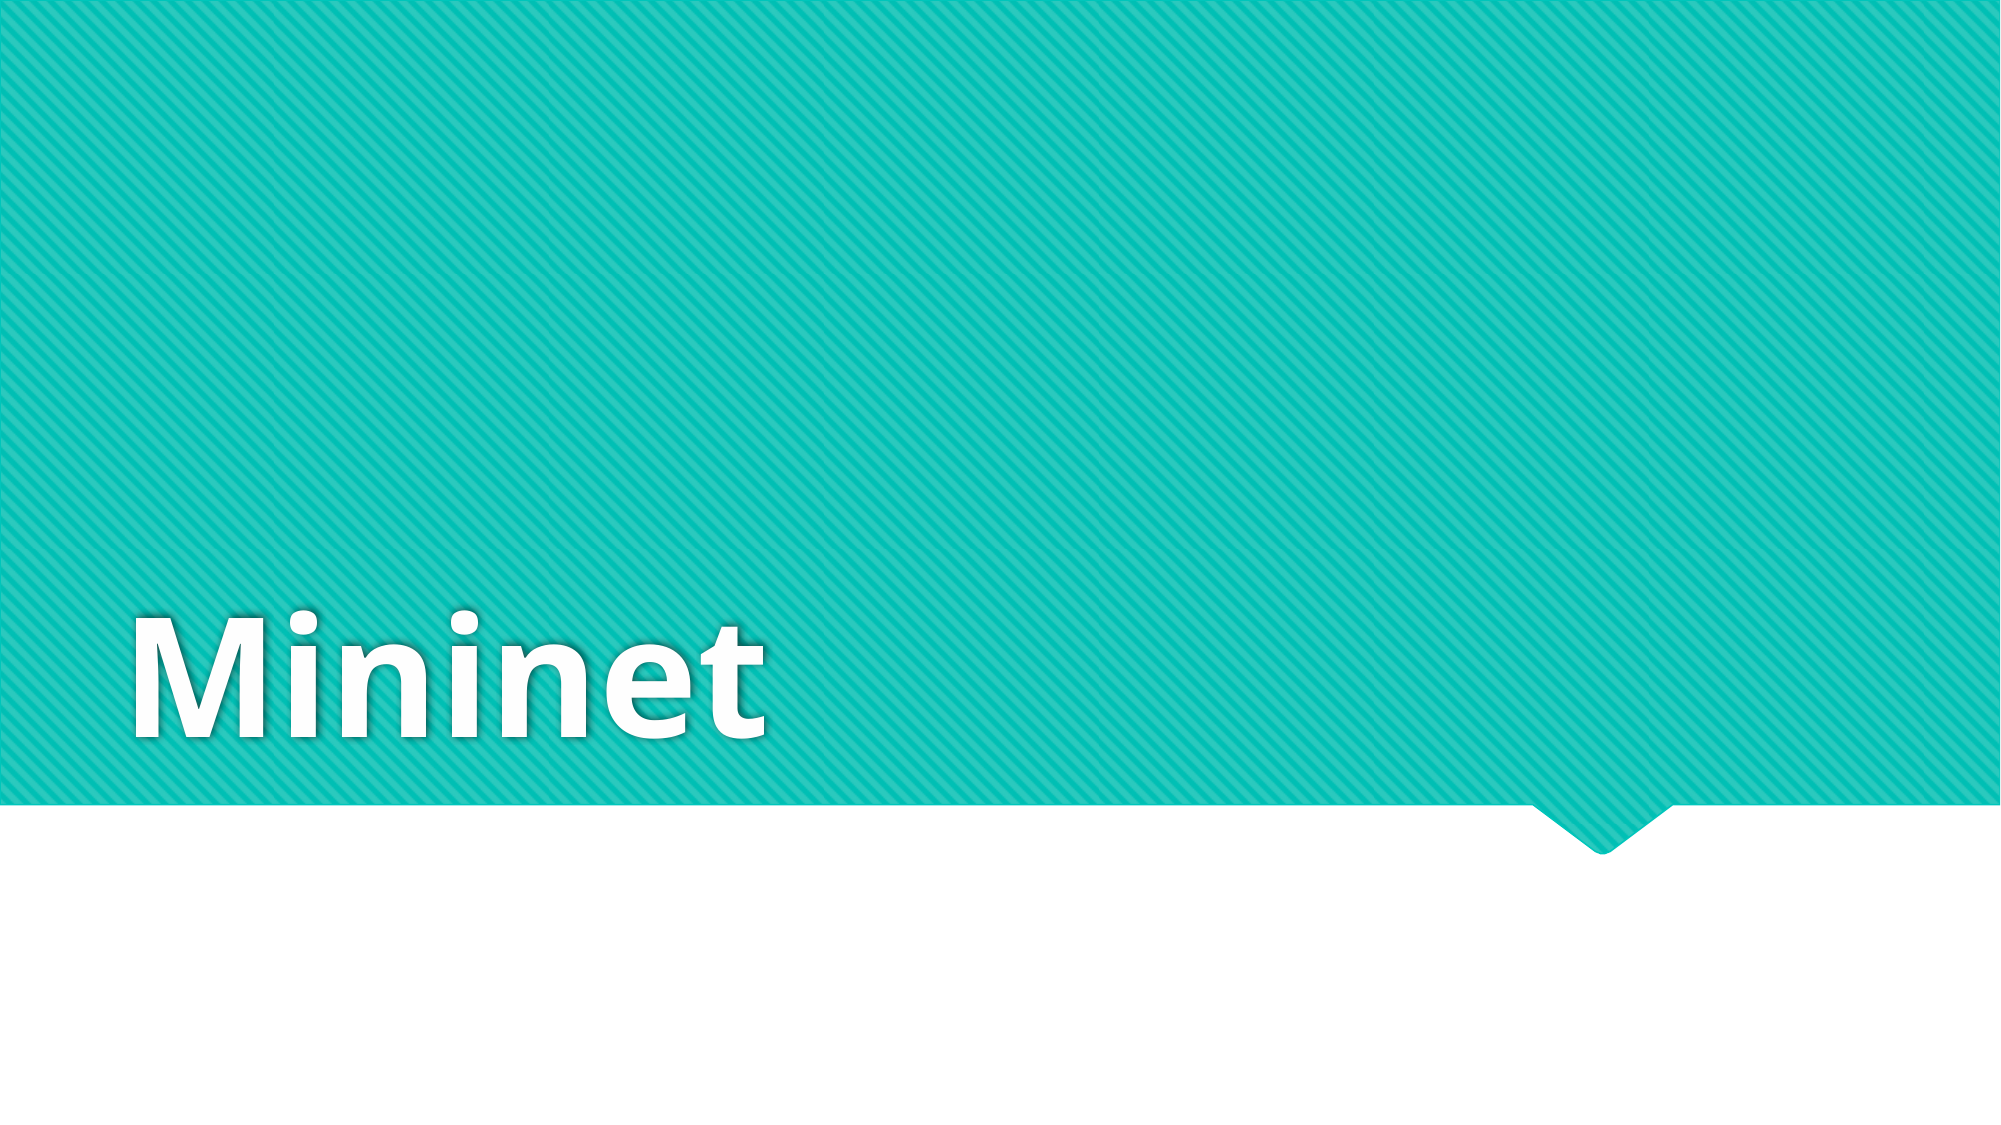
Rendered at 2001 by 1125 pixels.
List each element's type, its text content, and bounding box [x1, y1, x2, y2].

title Mininet [106, 537, 1840, 779]
